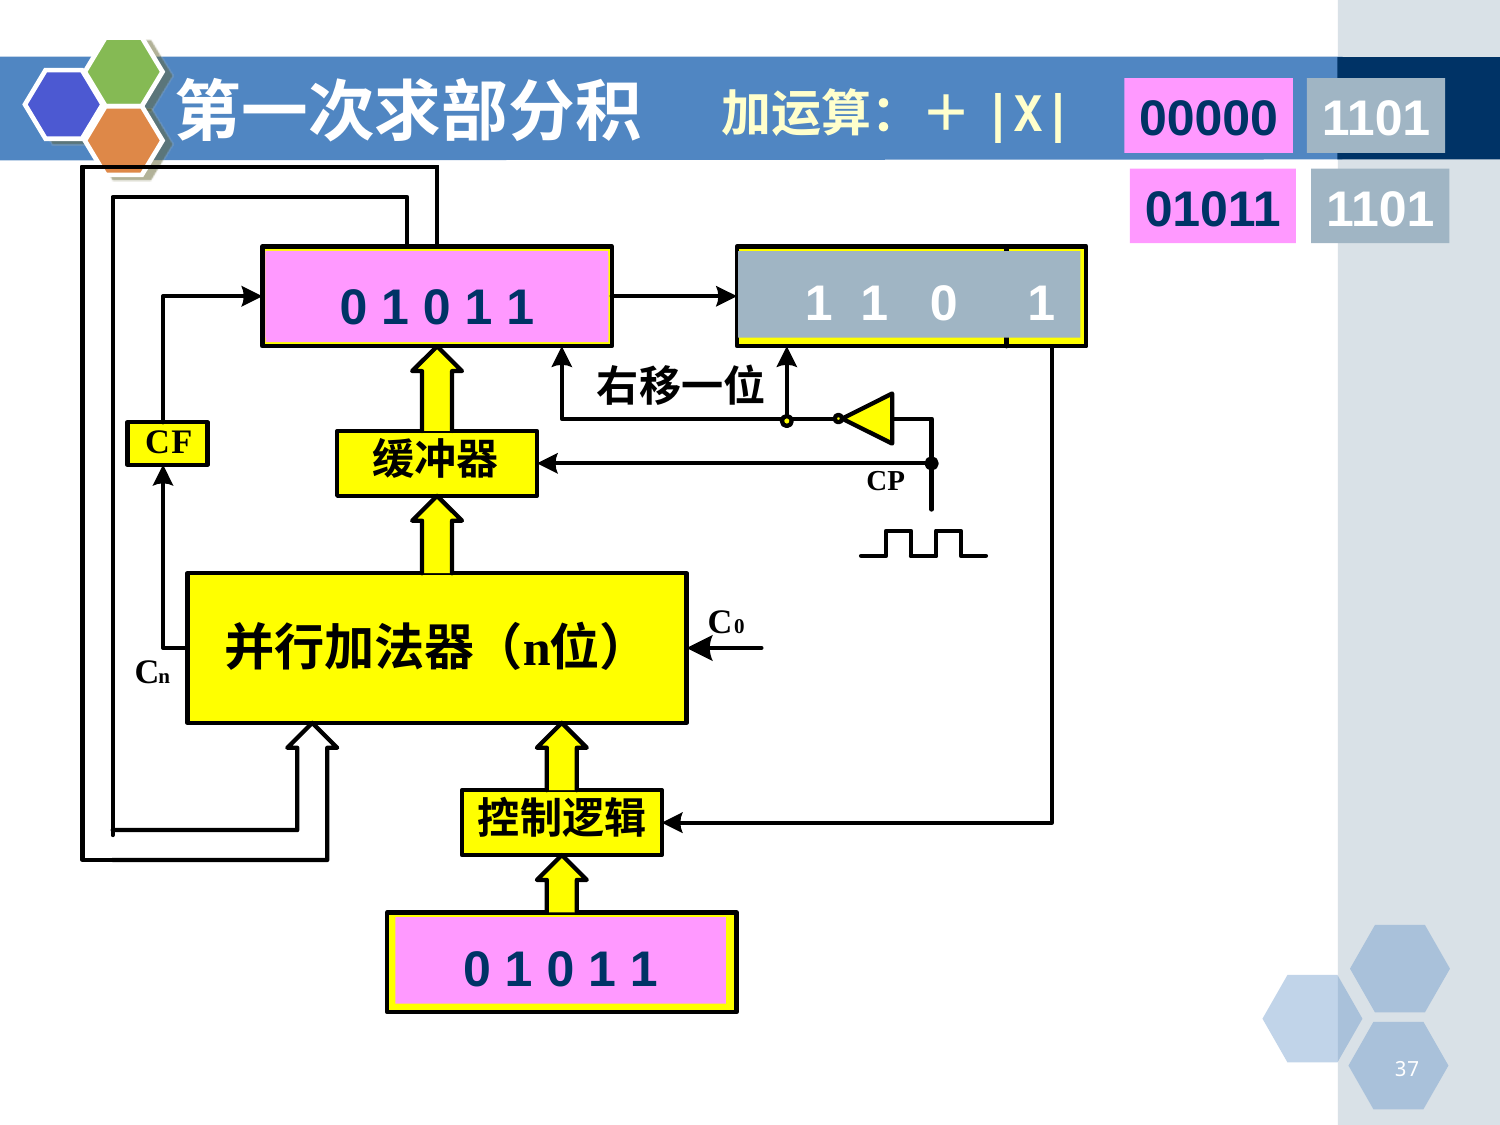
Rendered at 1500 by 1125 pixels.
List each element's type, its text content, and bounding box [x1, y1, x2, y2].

text_box 加运算：＋|X| [690, 74, 1105, 149]
text_box 00000 [1124, 78, 1293, 153]
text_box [76, 160, 1093, 1019]
slide_number 37 [1359, 1047, 1435, 1086]
text_box 1101 [1311, 168, 1450, 244]
title 第一次求部分积 [159, 54, 680, 159]
text_box 01011 [1129, 168, 1296, 244]
text_box 1101 [1306, 78, 1446, 153]
